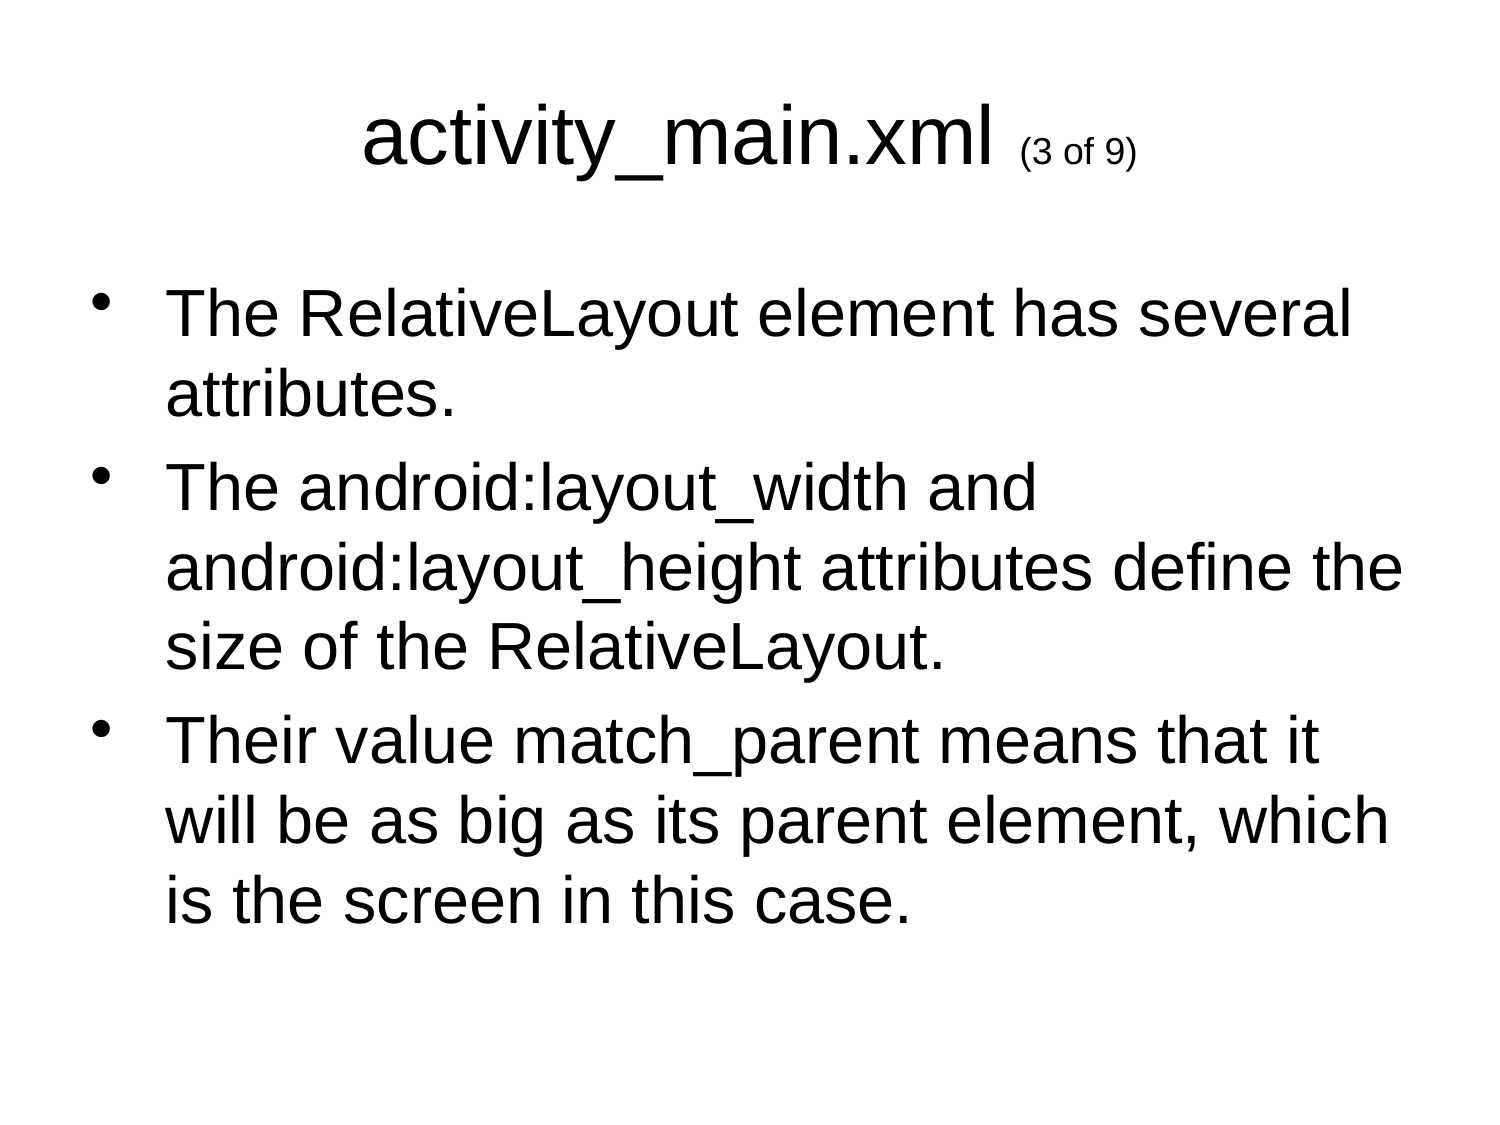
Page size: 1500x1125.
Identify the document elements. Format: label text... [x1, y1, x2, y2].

list The RelativeLayout element has several attributes. The android:layout_width and android:layout_height attributes define the size of the RelativeLayout. Their value match_parent means that it will be as big as its parent element, which is the screen in this case. [75, 262, 1425, 938]
title activity_main.xml (3 of 9) [75, 37, 1425, 225]
